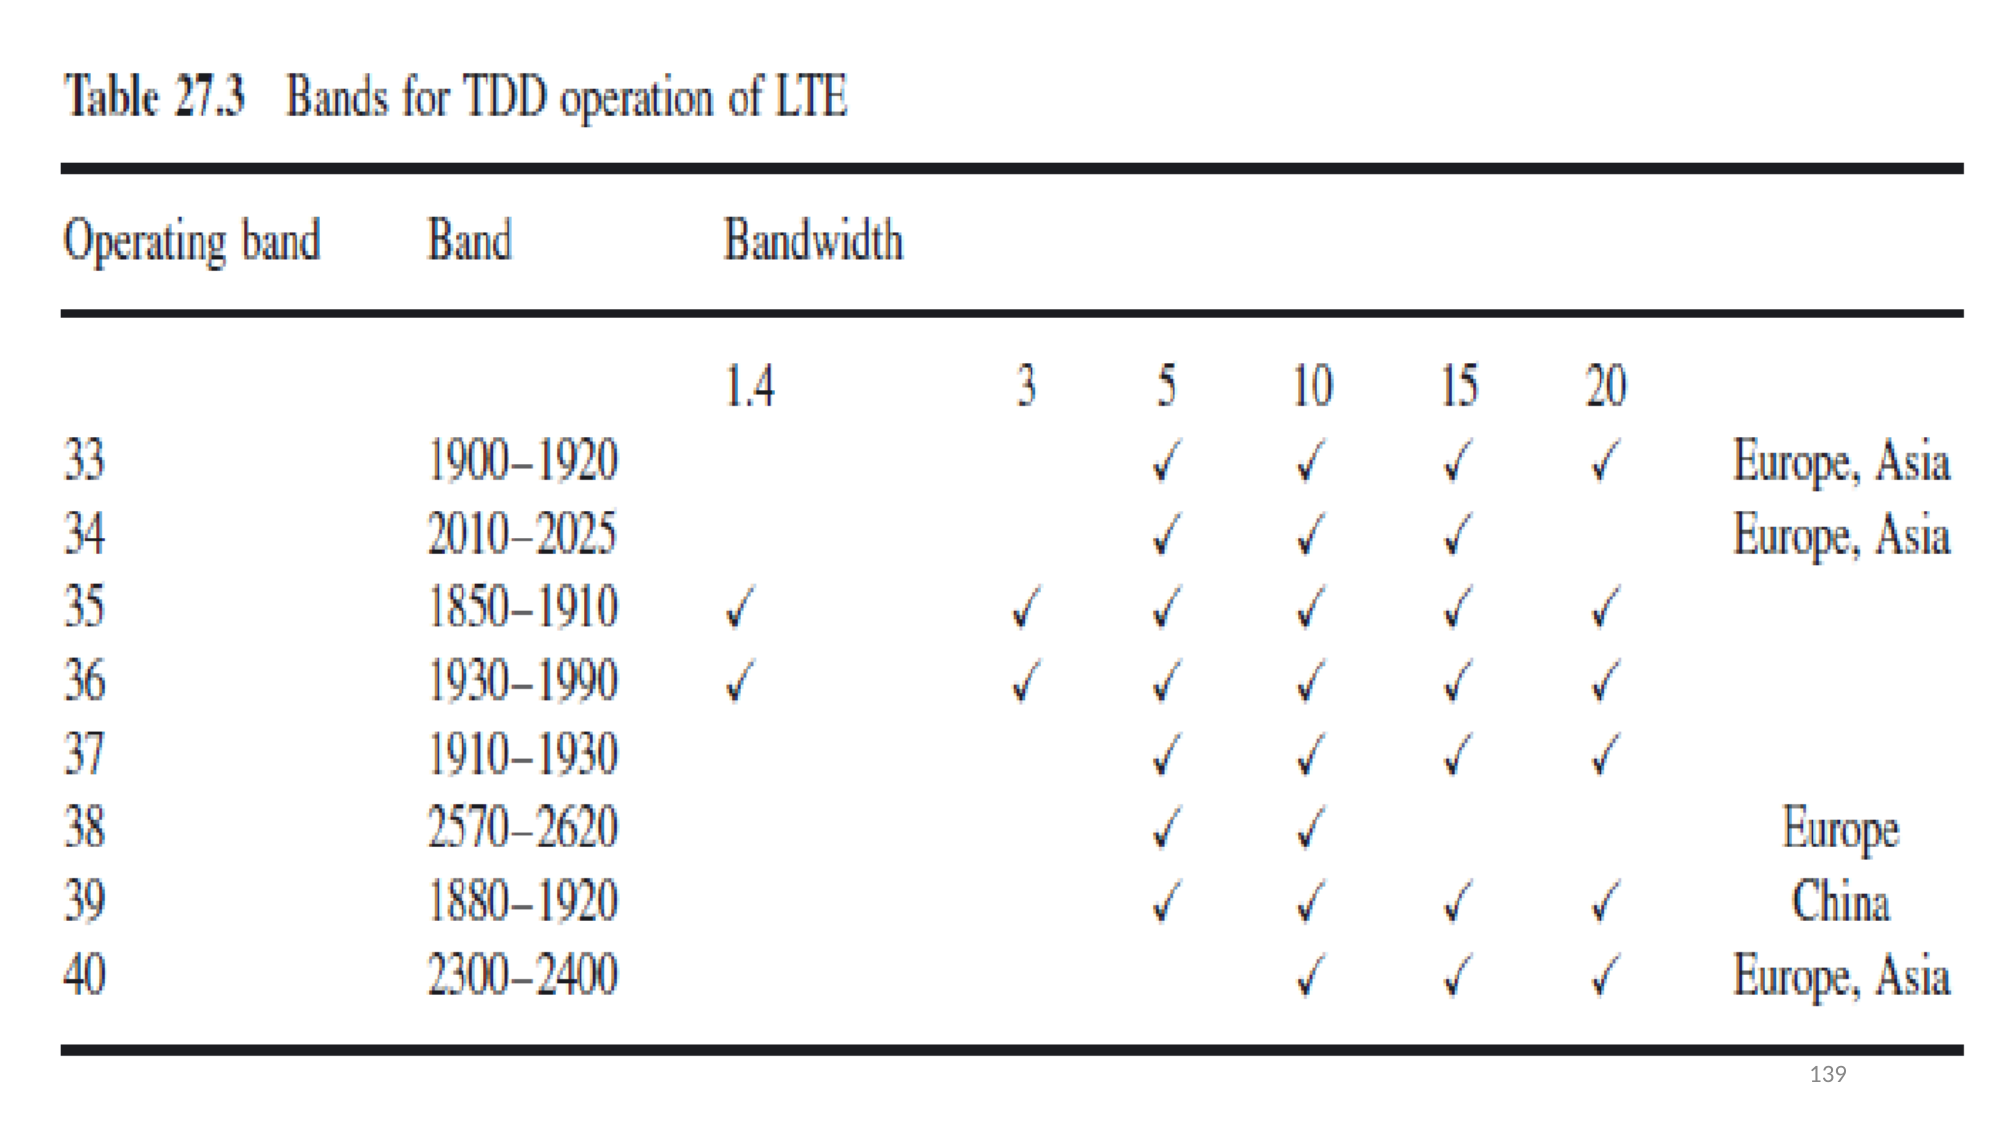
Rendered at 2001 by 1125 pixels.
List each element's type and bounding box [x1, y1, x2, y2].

picture [24, 62, 1967, 1103]
